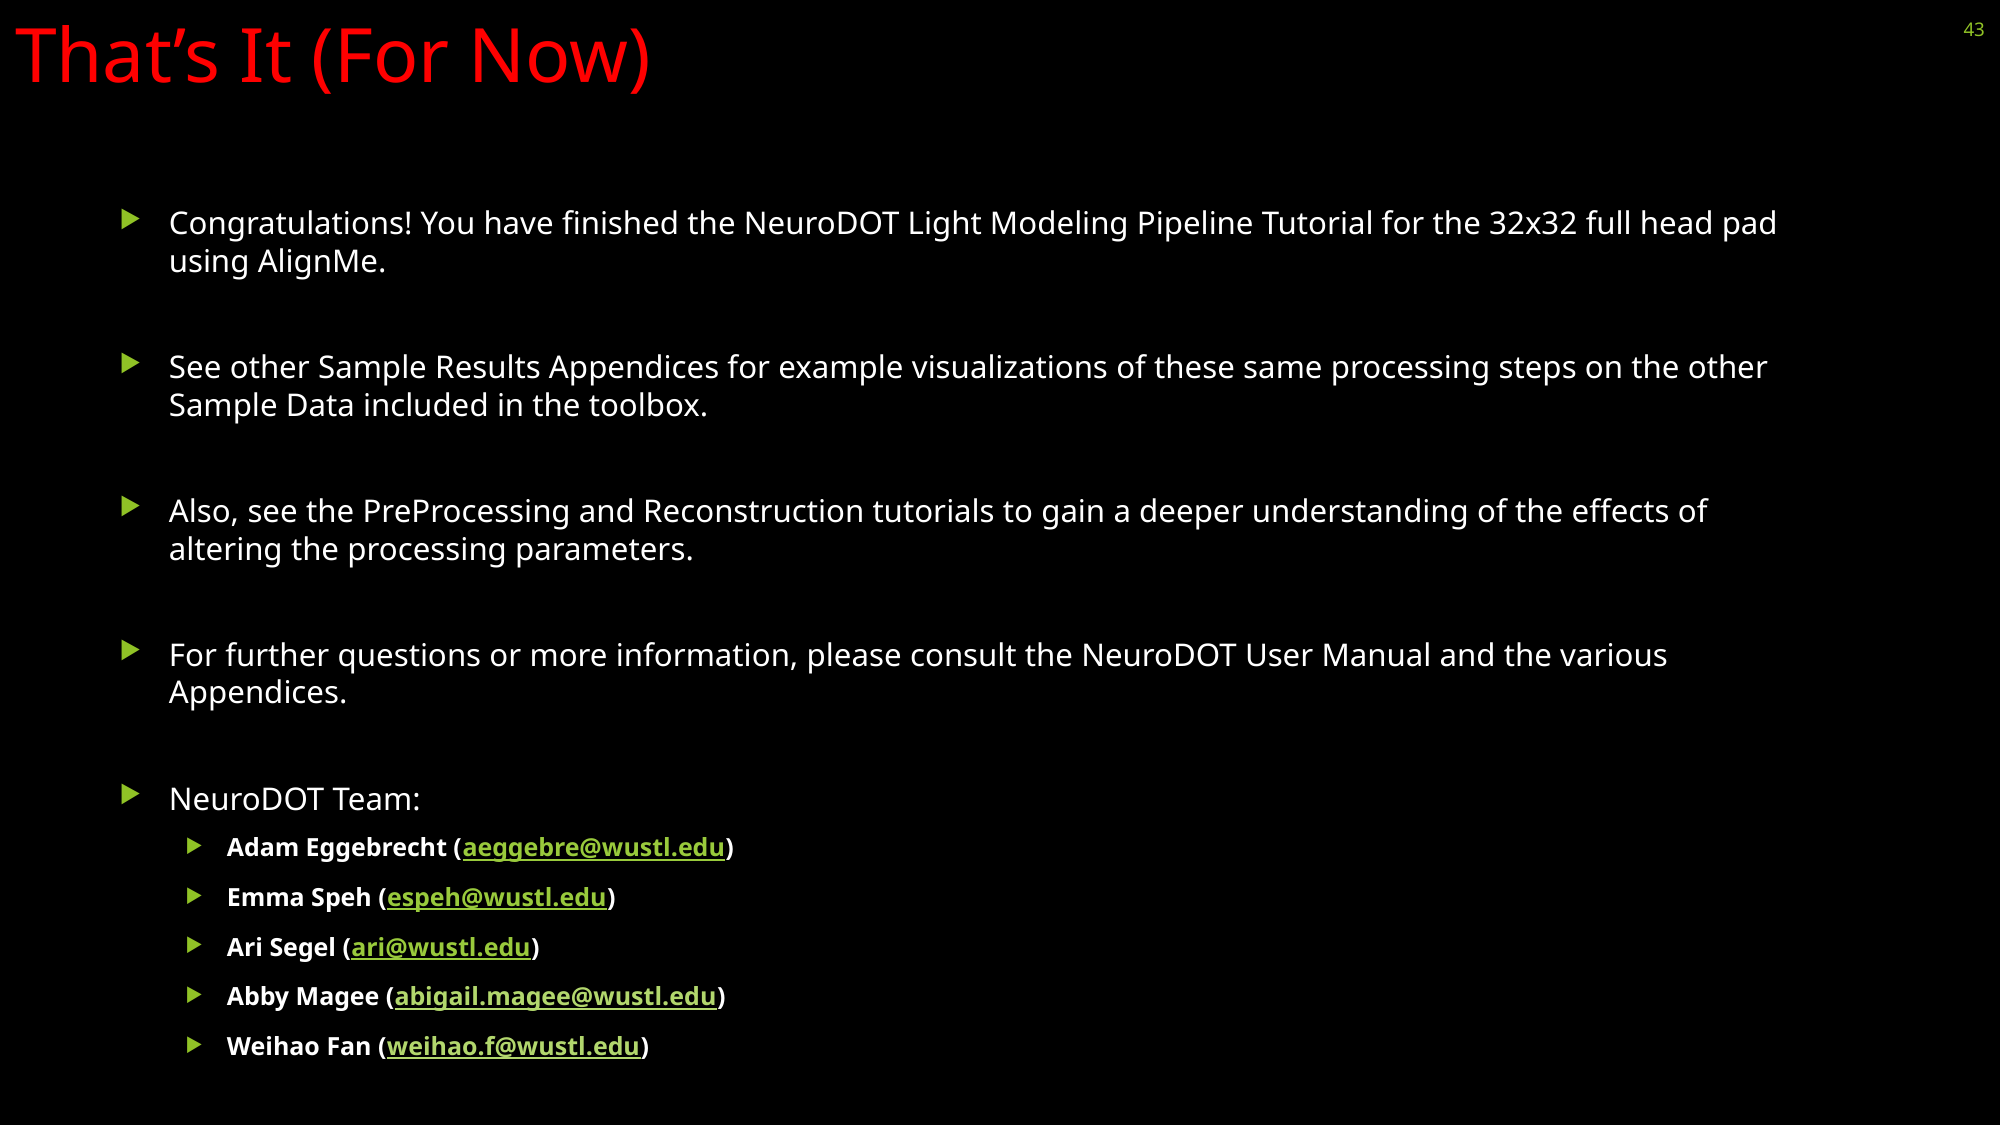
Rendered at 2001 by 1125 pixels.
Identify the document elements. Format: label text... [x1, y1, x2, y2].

list Congratulations! You have finished the NeuroDOT Light Modeling Pipeline Tutorial for the 32x32 full head pad using AlignMe. See other Sample Results Appendices for example visualizations of these same processing steps on the other Sample Data included in the toolbox. Also, see the PreProcessing and Reconstruction tutorials to gain a deeper understanding of the effects of altering the processing parameters. For further questions or more information, please consult the NeuroDOT User Manual and the various Appendices. NeuroDOT Team: Adam Eggebrecht (aeggebre@wustl.edu) Emma Speh (espeh@wustl.edu) Ari Segel (ari@wustl.edu) Abby Magee (abigail.magee@wustl.edu) Weihao Fan (weihao.f@wustl.edu) [104, 195, 1833, 1074]
title That’s It (For Now) [0, 0, 1411, 217]
slide_number 43 [1887, 0, 2000, 60]
